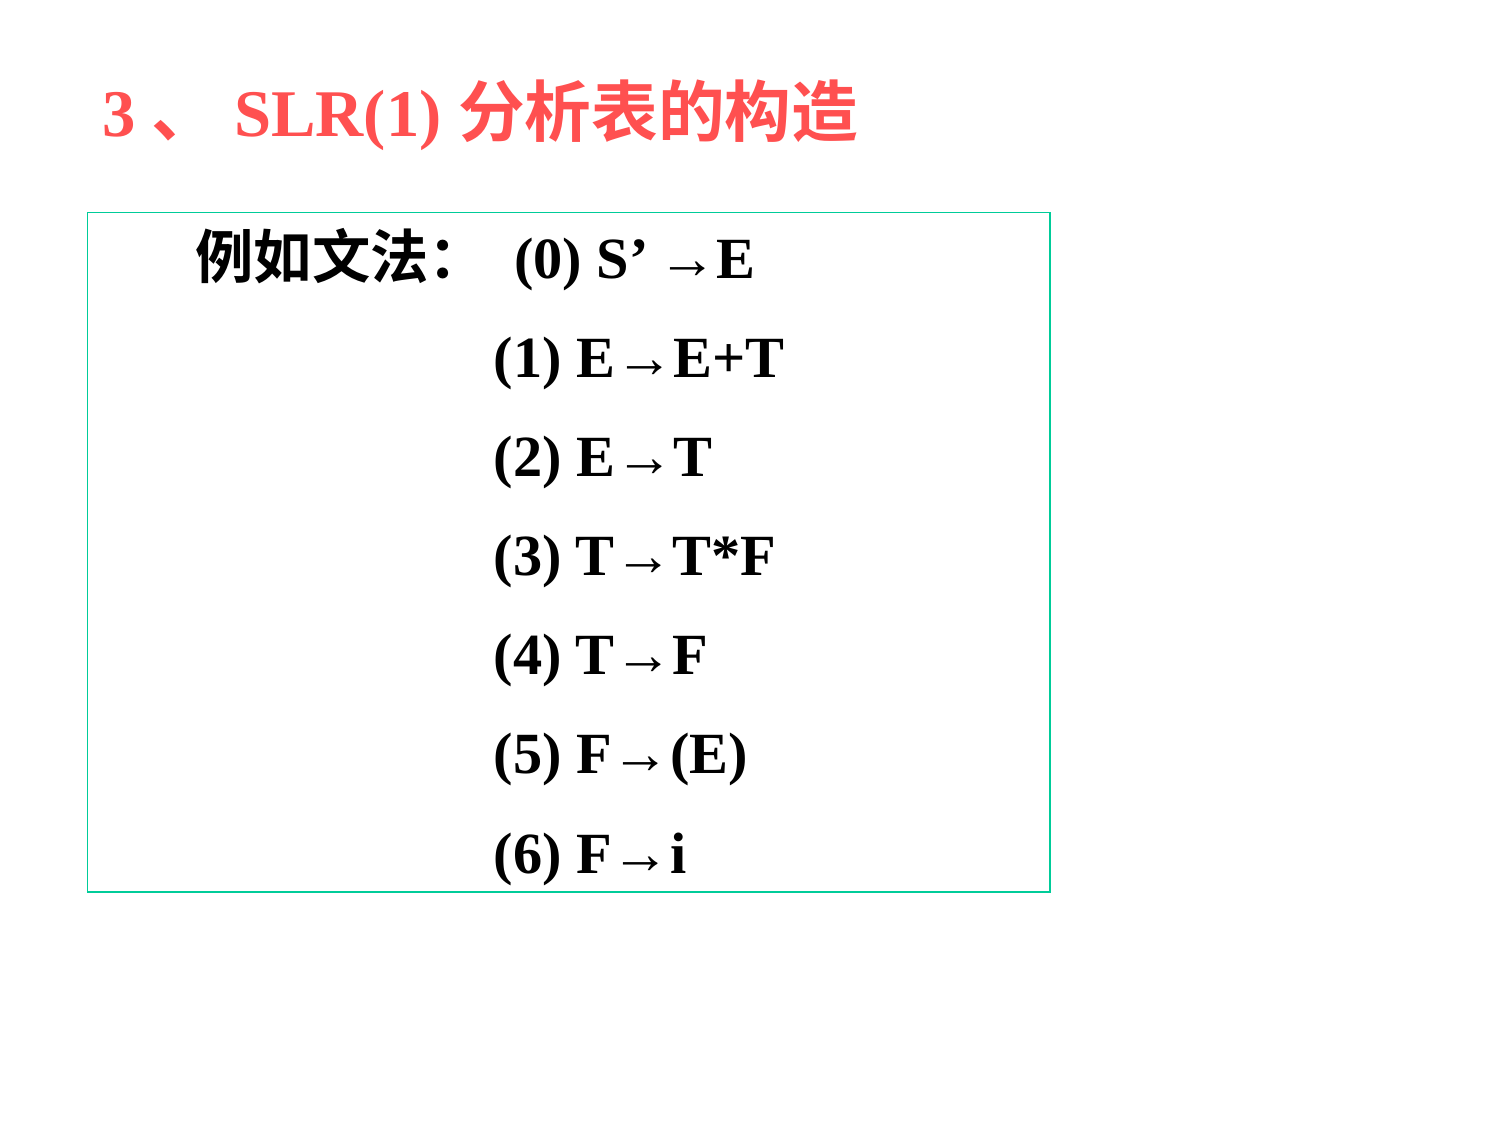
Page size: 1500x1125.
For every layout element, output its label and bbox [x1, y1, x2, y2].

text_box [89, 214, 1048, 890]
text_box [87, 62, 900, 158]
